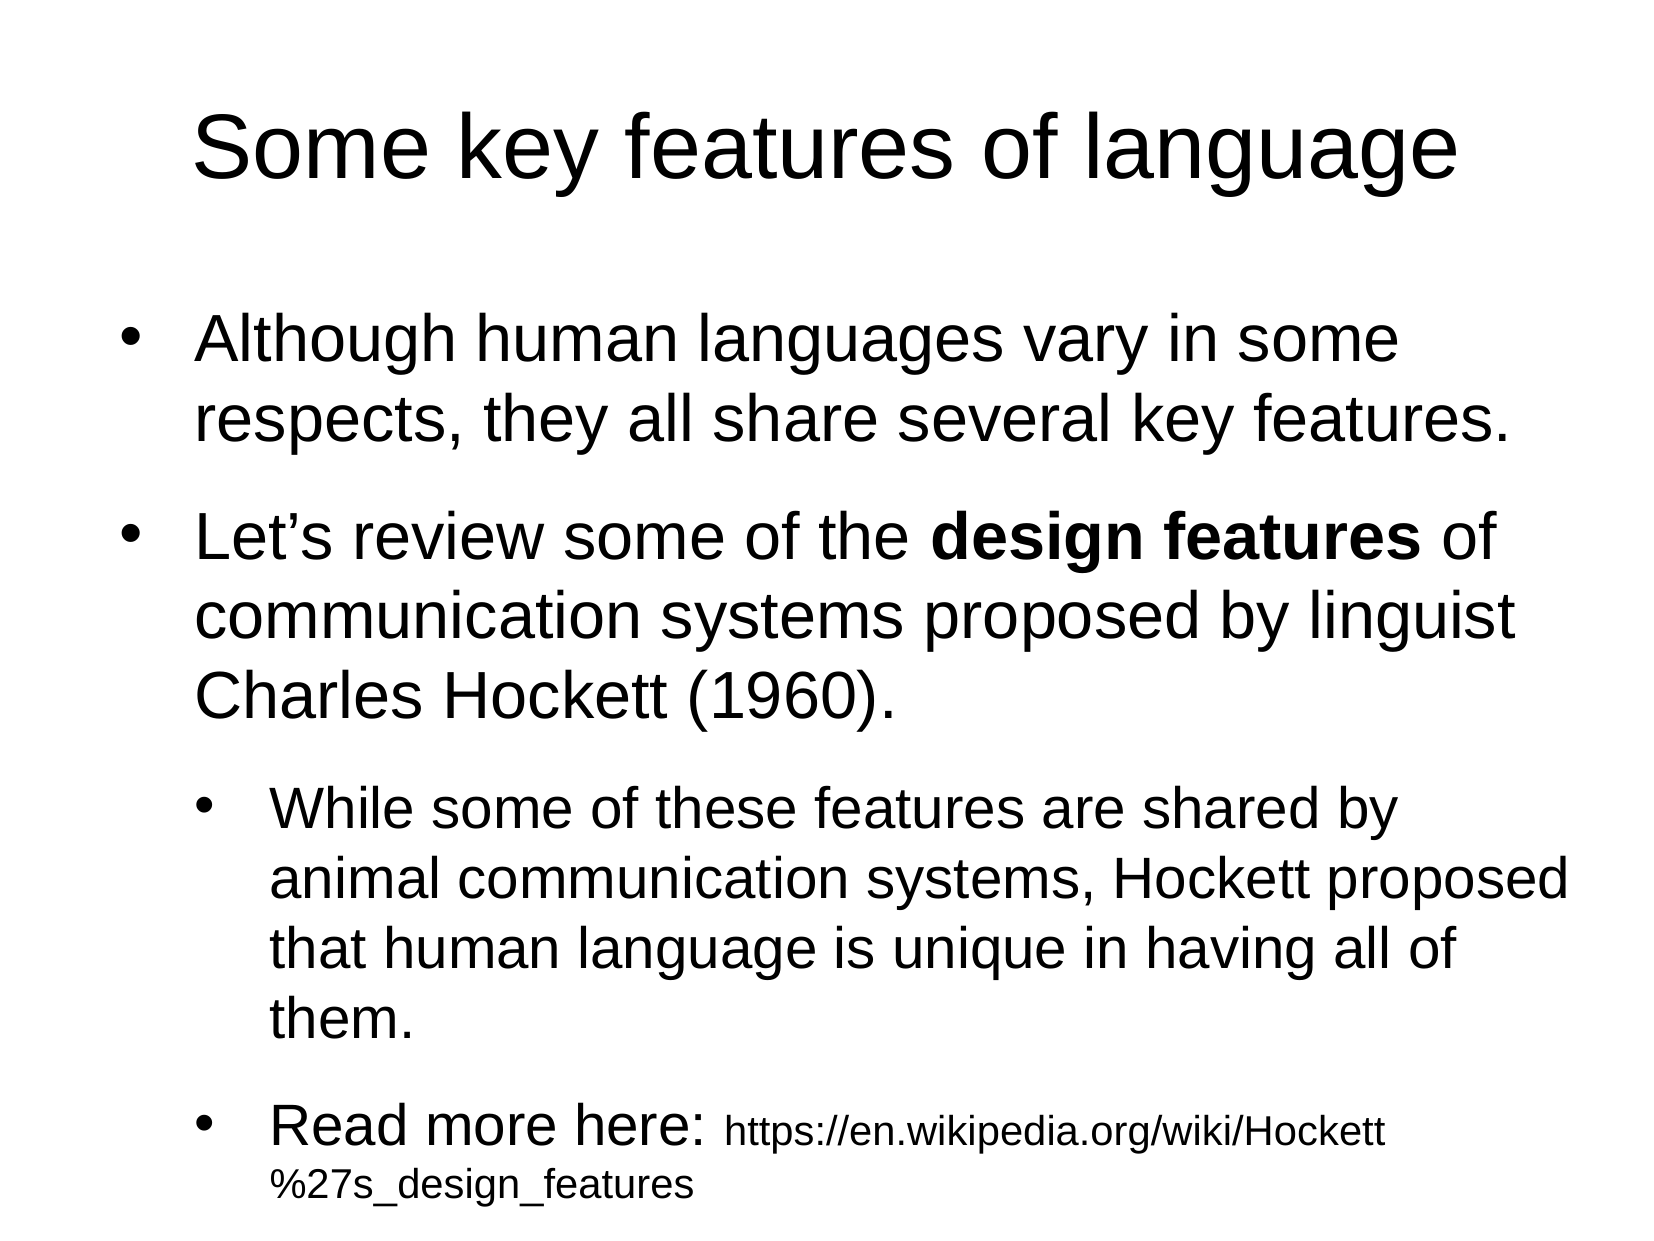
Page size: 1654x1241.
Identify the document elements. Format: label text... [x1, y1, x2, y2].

text_box Some key features of language [82, 37, 1571, 245]
text_box Although human languages vary in some respects, they all share several key features. Let’s review some of the design features of communication systems proposed by linguist Charles Hockett (1960). While some of these features are shared by animal communication systems, Hockett proposed that human language is unique in having all of them. Read more here: https://en.wikipedia.org/wiki/Hockett%27s_design_features [119, 294, 1575, 793]
